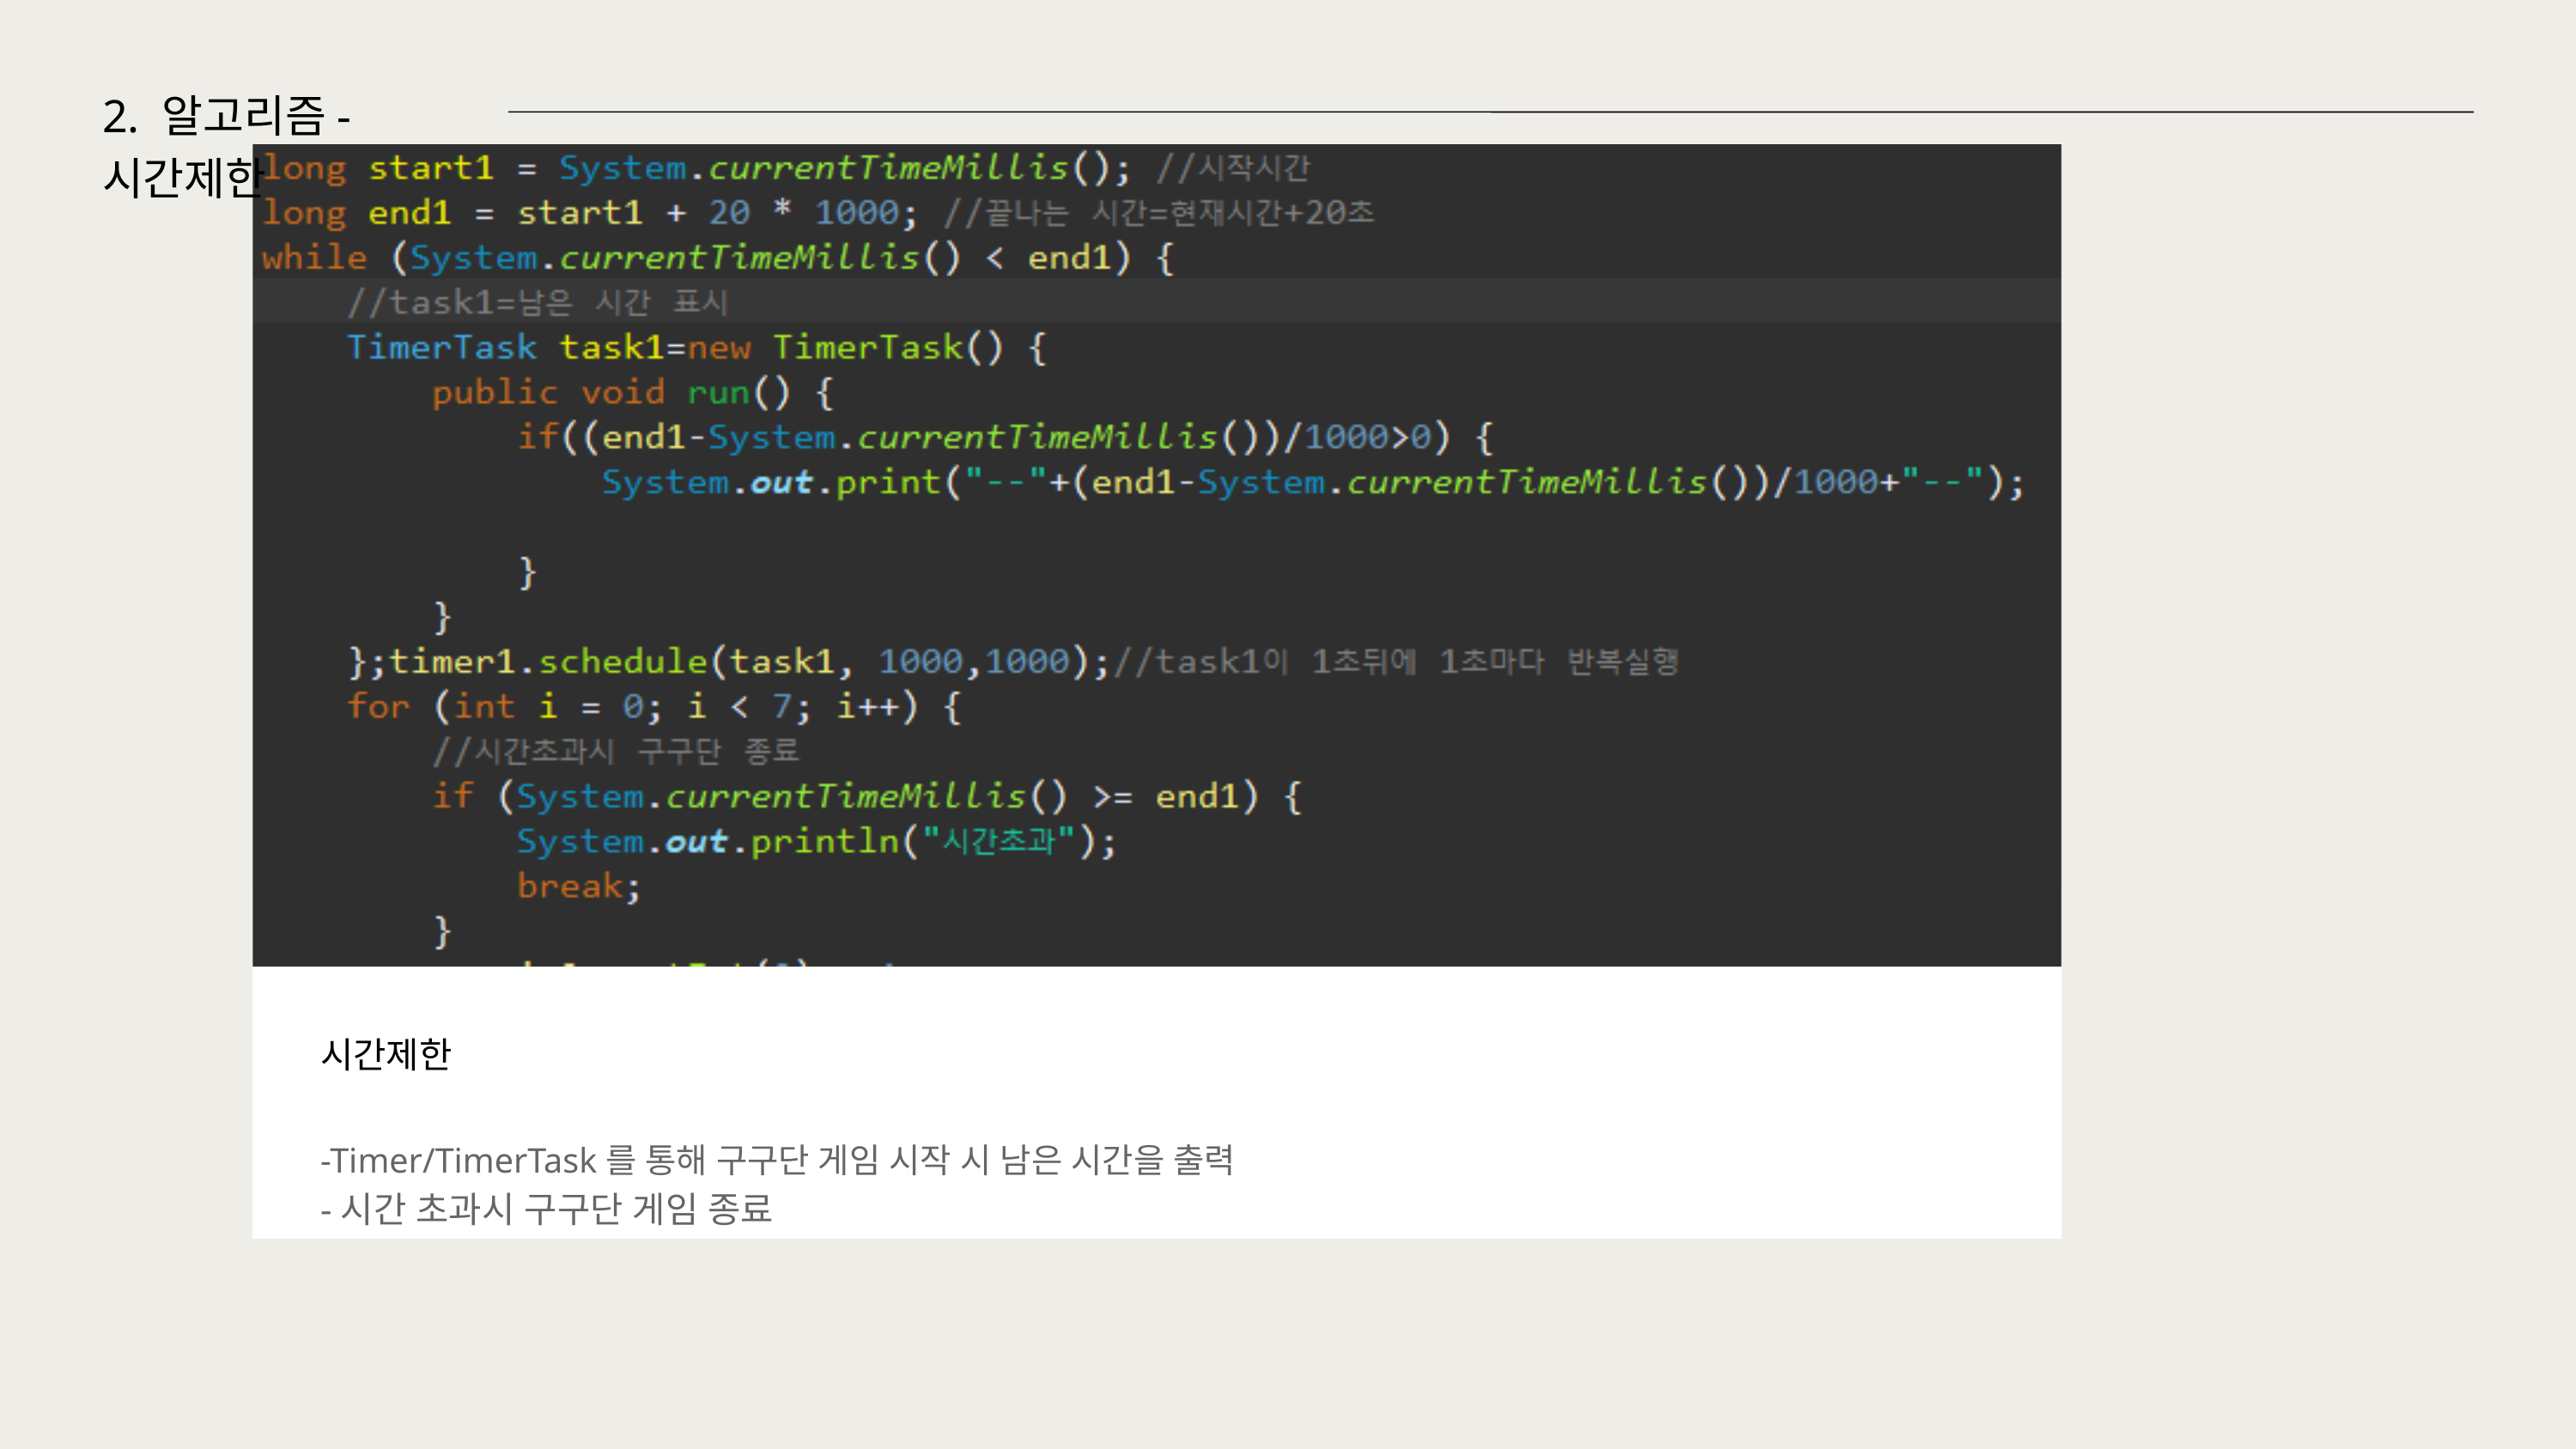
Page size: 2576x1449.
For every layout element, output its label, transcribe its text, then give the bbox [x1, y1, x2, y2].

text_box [252, 976, 2062, 1240]
text_box 2. 알고리즘-시간제한 [102, 78, 508, 204]
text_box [252, 144, 2062, 967]
